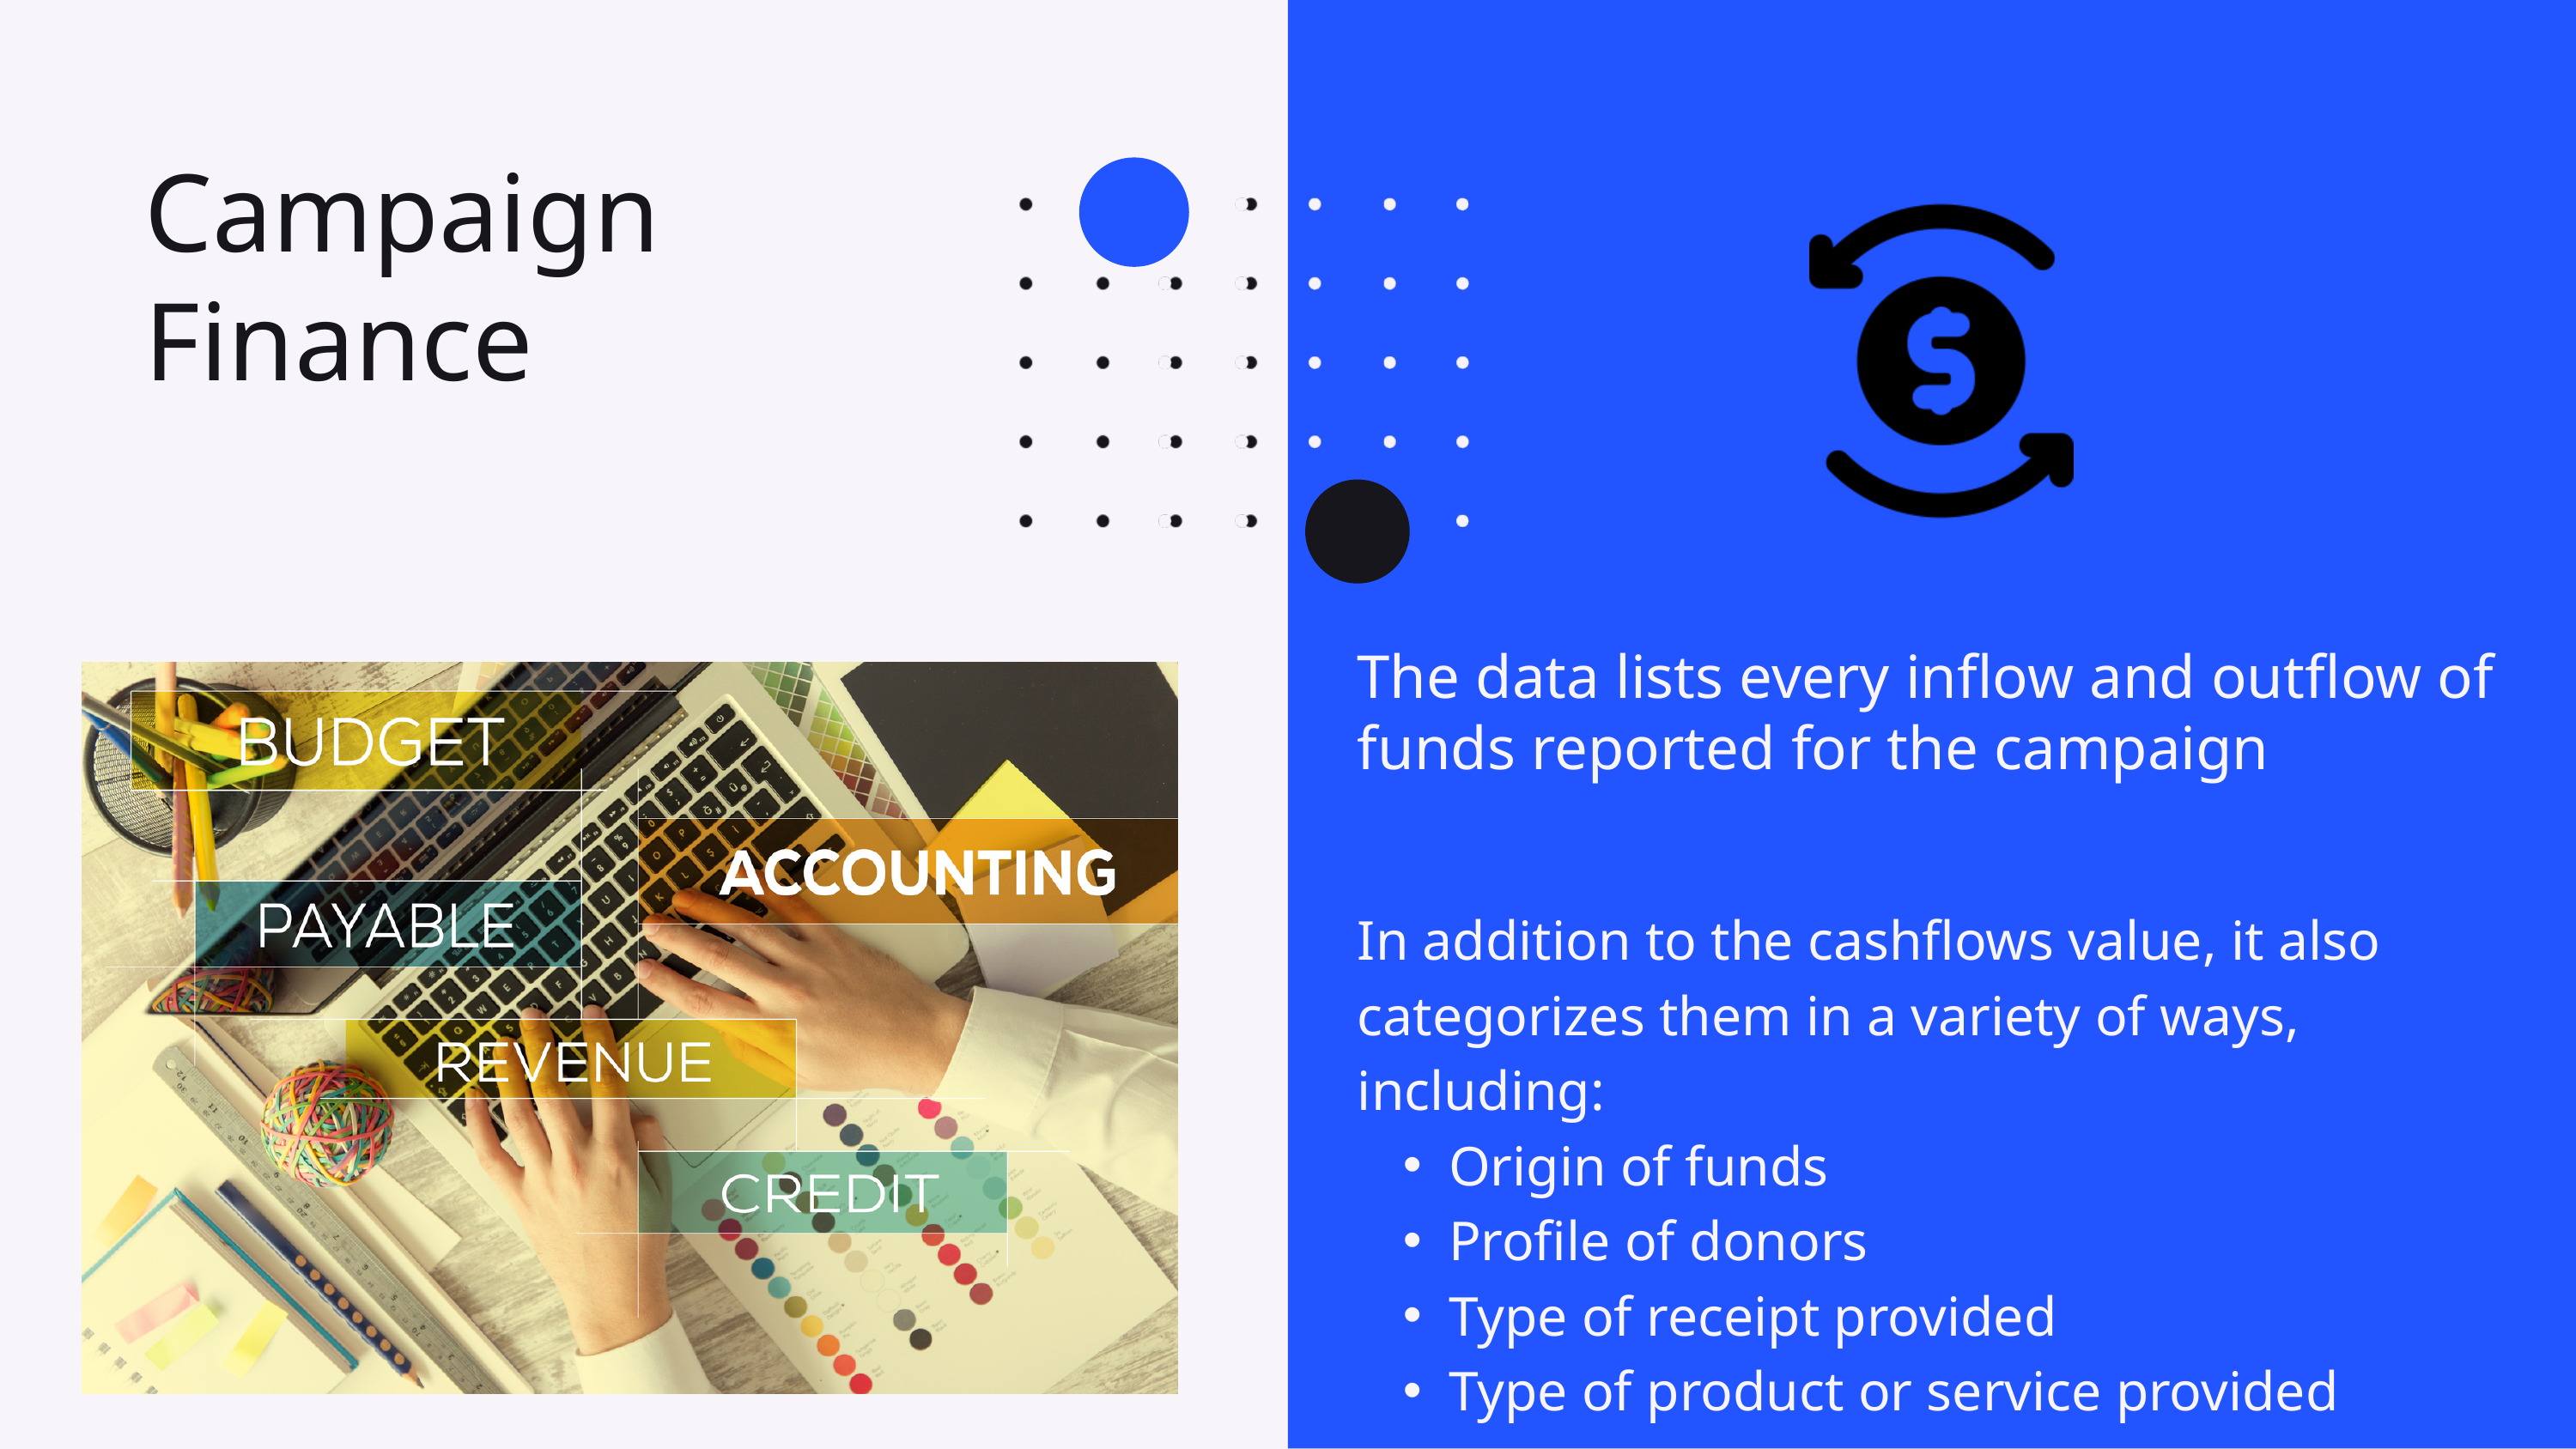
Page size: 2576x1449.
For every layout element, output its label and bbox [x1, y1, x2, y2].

text_box [1357, 639, 2526, 1420]
text_box [144, 144, 823, 602]
picture [1003, 190, 1485, 532]
picture [81, 662, 1179, 1394]
picture [1808, 189, 2074, 532]
text_box [1305, 479, 1410, 584]
text_box [1078, 157, 1189, 268]
text_box [1287, 0, 2576, 1449]
